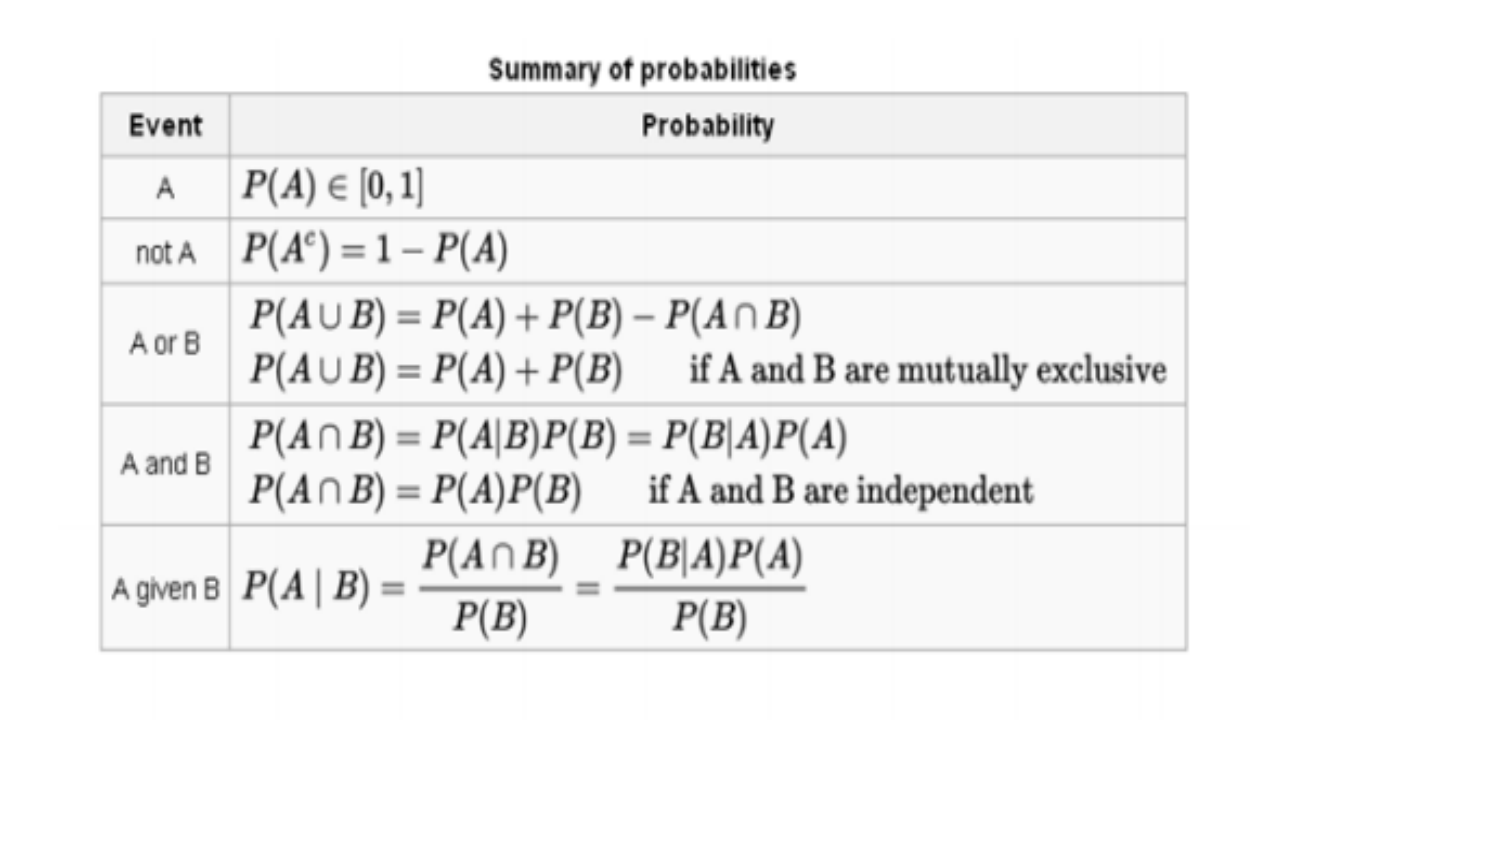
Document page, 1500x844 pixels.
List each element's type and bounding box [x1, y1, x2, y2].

picture [58, 38, 1251, 720]
